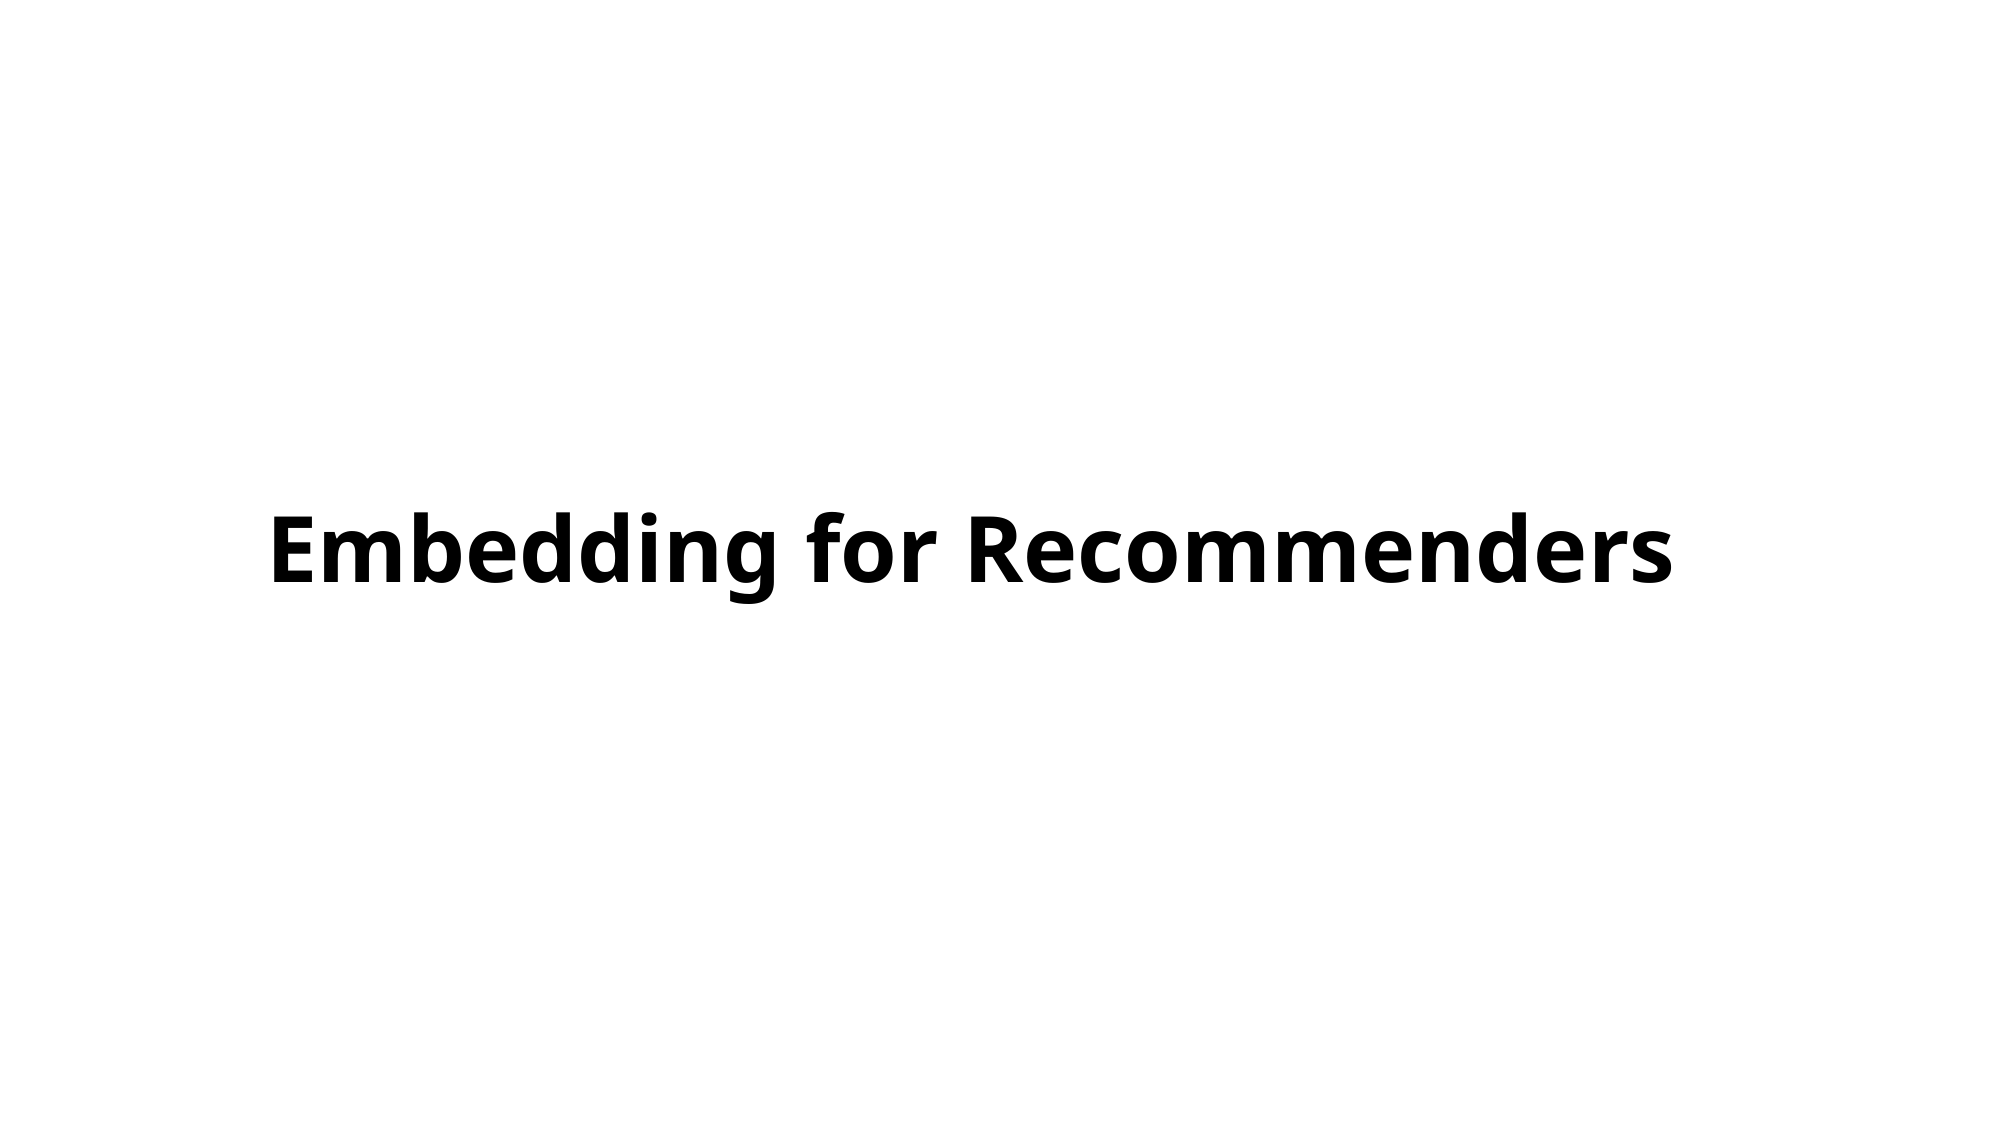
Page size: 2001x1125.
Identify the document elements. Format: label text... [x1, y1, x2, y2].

subtitle Embedding for Recommenders [243, 292, 1833, 624]
